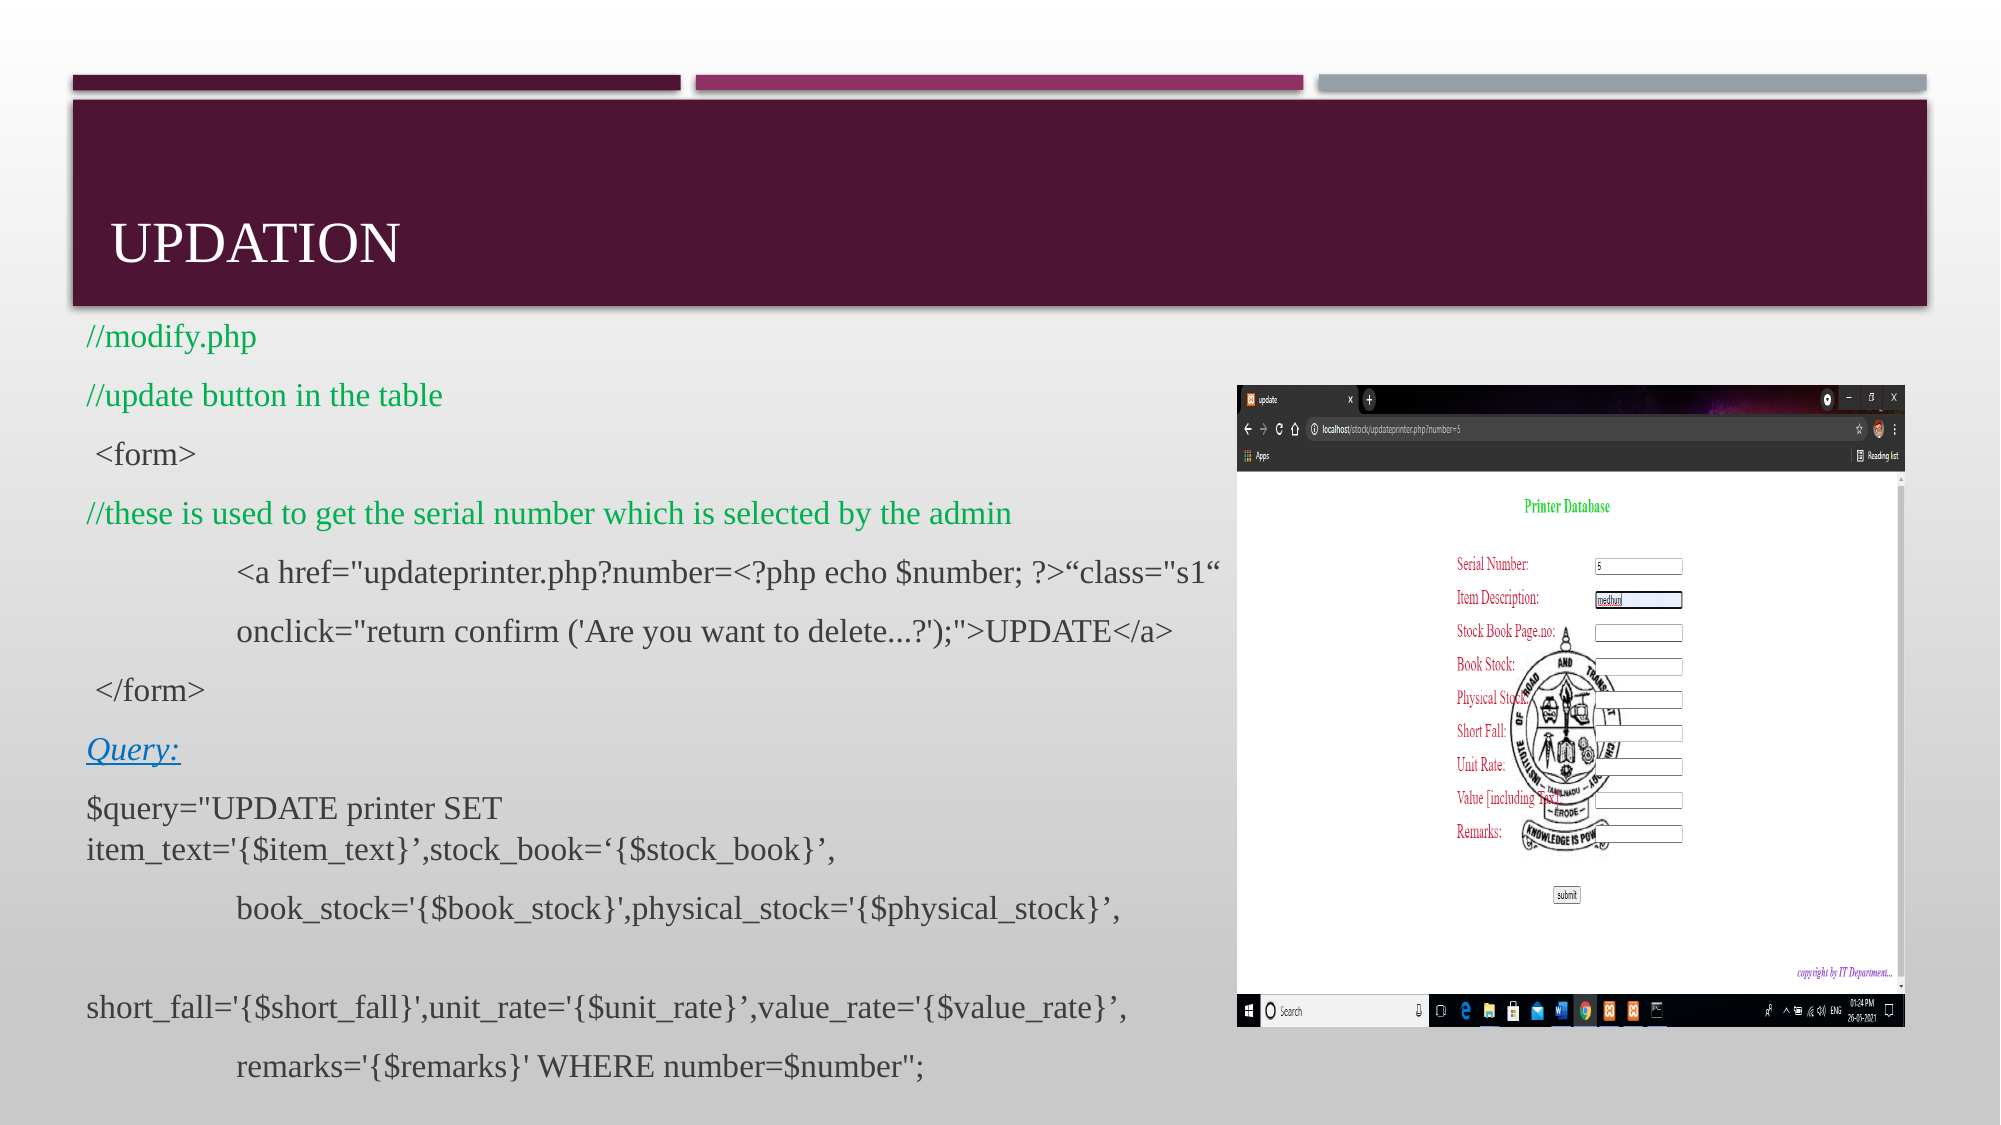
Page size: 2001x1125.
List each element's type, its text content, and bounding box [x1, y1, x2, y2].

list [1237, 385, 1906, 1027]
title updation [95, 119, 1905, 282]
list //modify.php //update button in the table <form> //these is used to get the serial number which is selected by the admin <a href="updateprinter.php?number=<?php echo $number; ?>“class="s1“ onclick="return confirm ('Are you want to delete...?');">UPDATE</a> </form> Query: $query="UPDATE printer SET item_text='{$item_text}’,stock_book=‘{$stock_book}’, book_stock='{$book_stock}',physical_stock='{$physical_stock}’, short_fall='{$short_fall}',unit_rate='{$unit_rate}’,value_rate='{$value_rate}’, remarks='{$remarks}' WHERE number=$number"; [71, 311, 1239, 1086]
